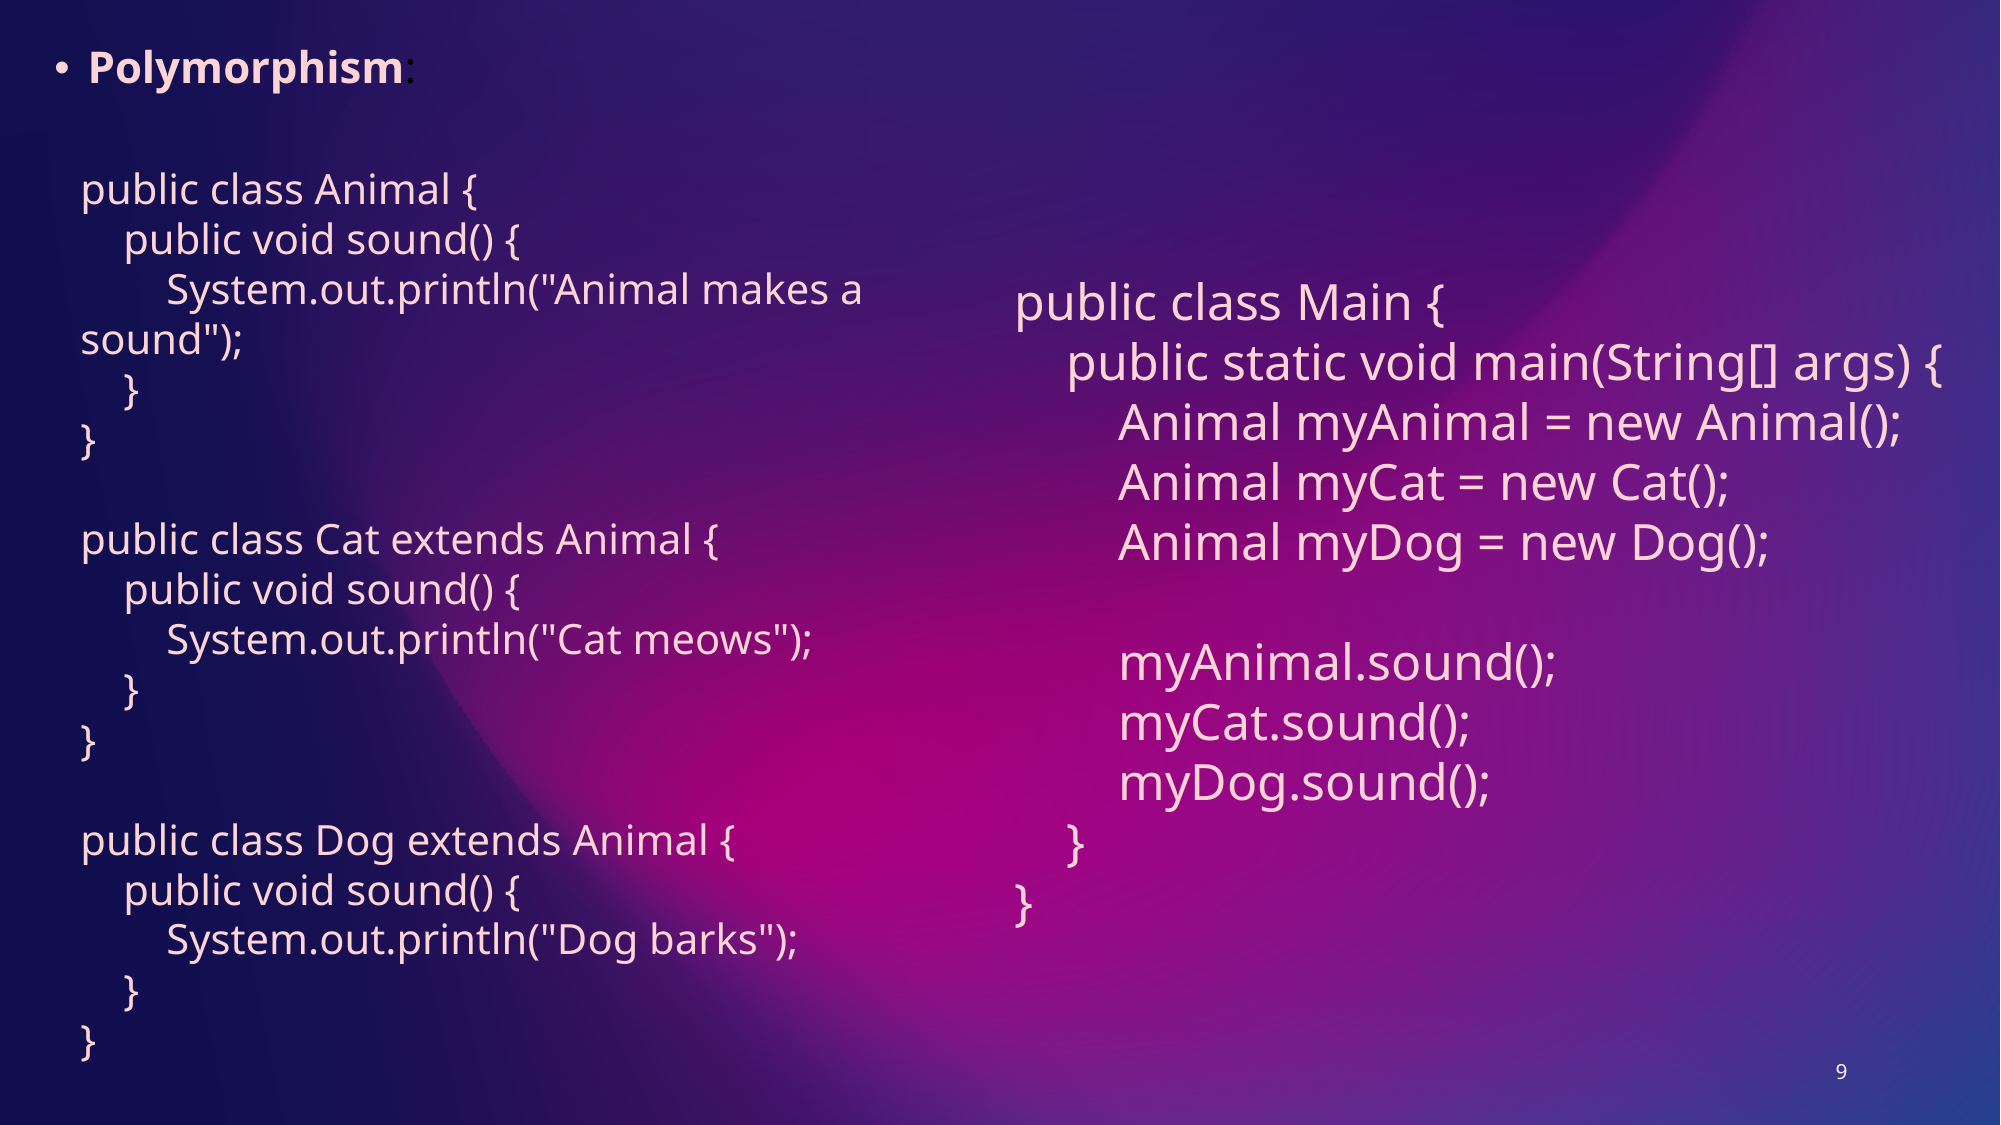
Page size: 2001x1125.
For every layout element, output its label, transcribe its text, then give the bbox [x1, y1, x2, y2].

text_box public class Animal { public void sound() { System.out.println("Animal makes a sound"); } } public class Cat extends Animal { public void sound() { System.out.println("Cat meows"); } } public class Dog extends Animal { public void sound() { System.out.println("Dog barks"); } } [65, 155, 932, 1121]
text_box public class Main { public static void main(String[] args) { Animal myAnimal = new Animal(); Animal myCat = new Cat(); Animal myDog = new Dog(); myAnimal.sound(); myCat.sound(); myDog.sound(); } } [999, 263, 2000, 939]
picture [0, 0, 2000, 1125]
slide_number 9 [1412, 1042, 1863, 1103]
text_box Polymorphism: [39, 38, 475, 126]
